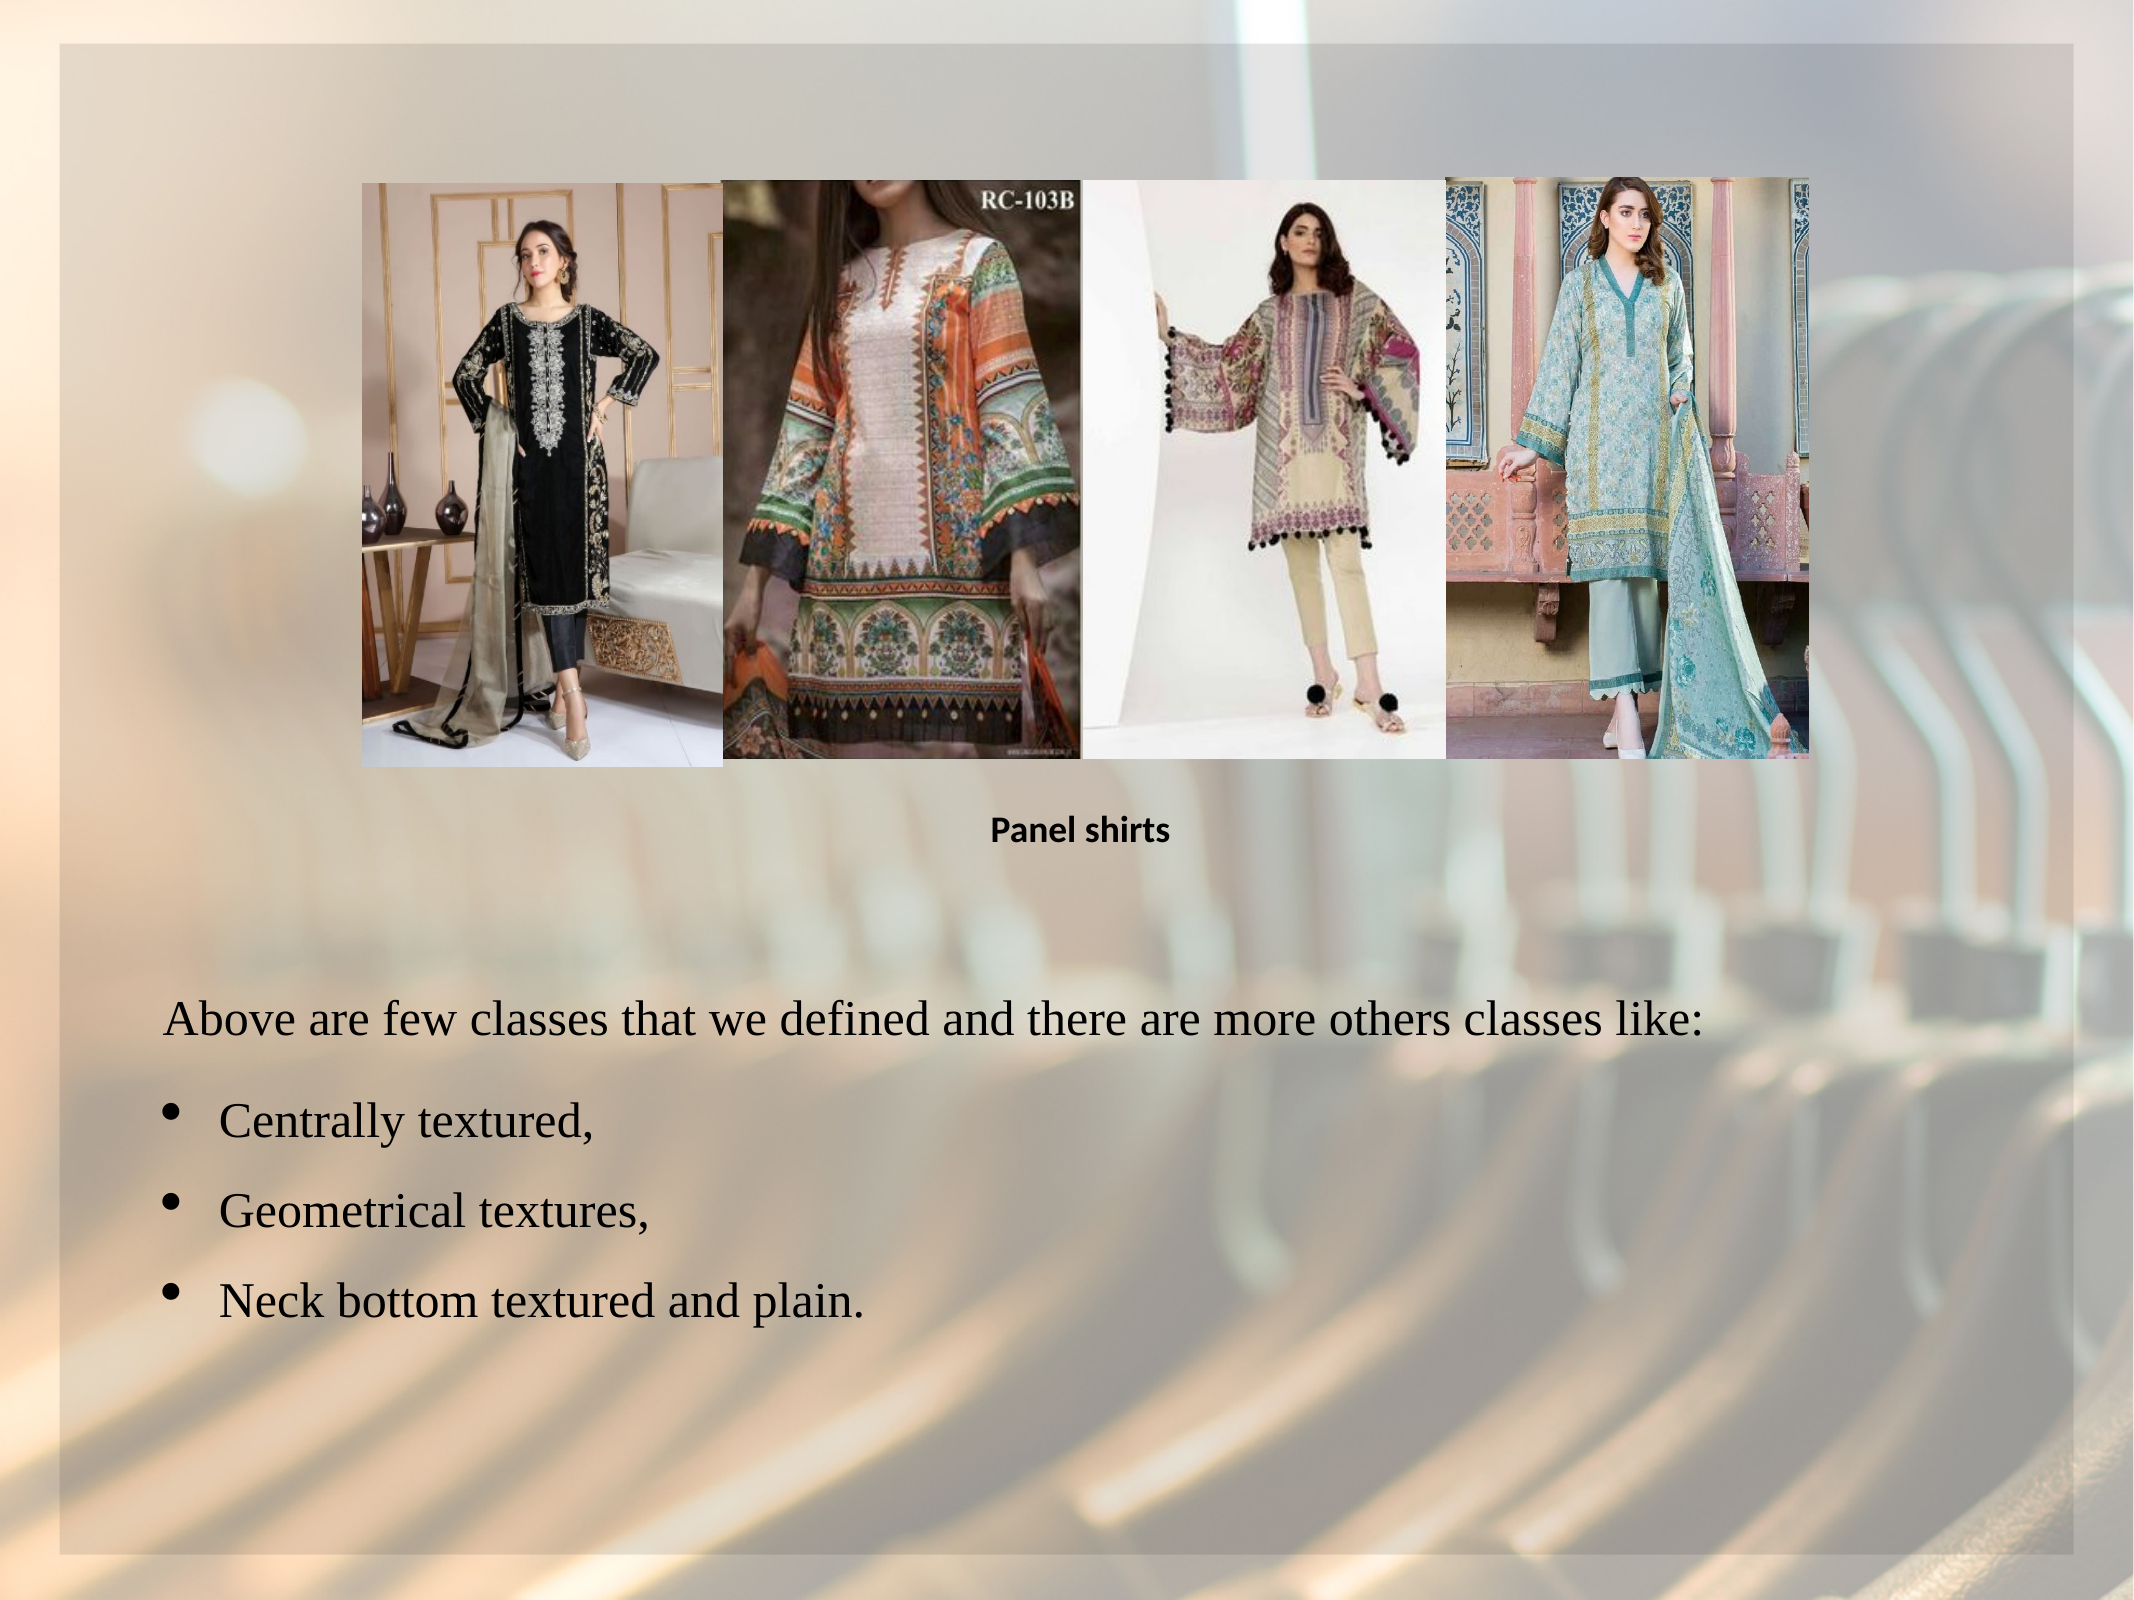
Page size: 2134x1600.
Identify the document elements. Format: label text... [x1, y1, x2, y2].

text_box Panel shirts [975, 797, 1186, 857]
text_box Above are few classes that we defined and there are more others classes like: Centrally textured, Geometrical textures, Neck bottom textured and plain. [147, 947, 2086, 1459]
picture [0, 0, 2134, 1600]
